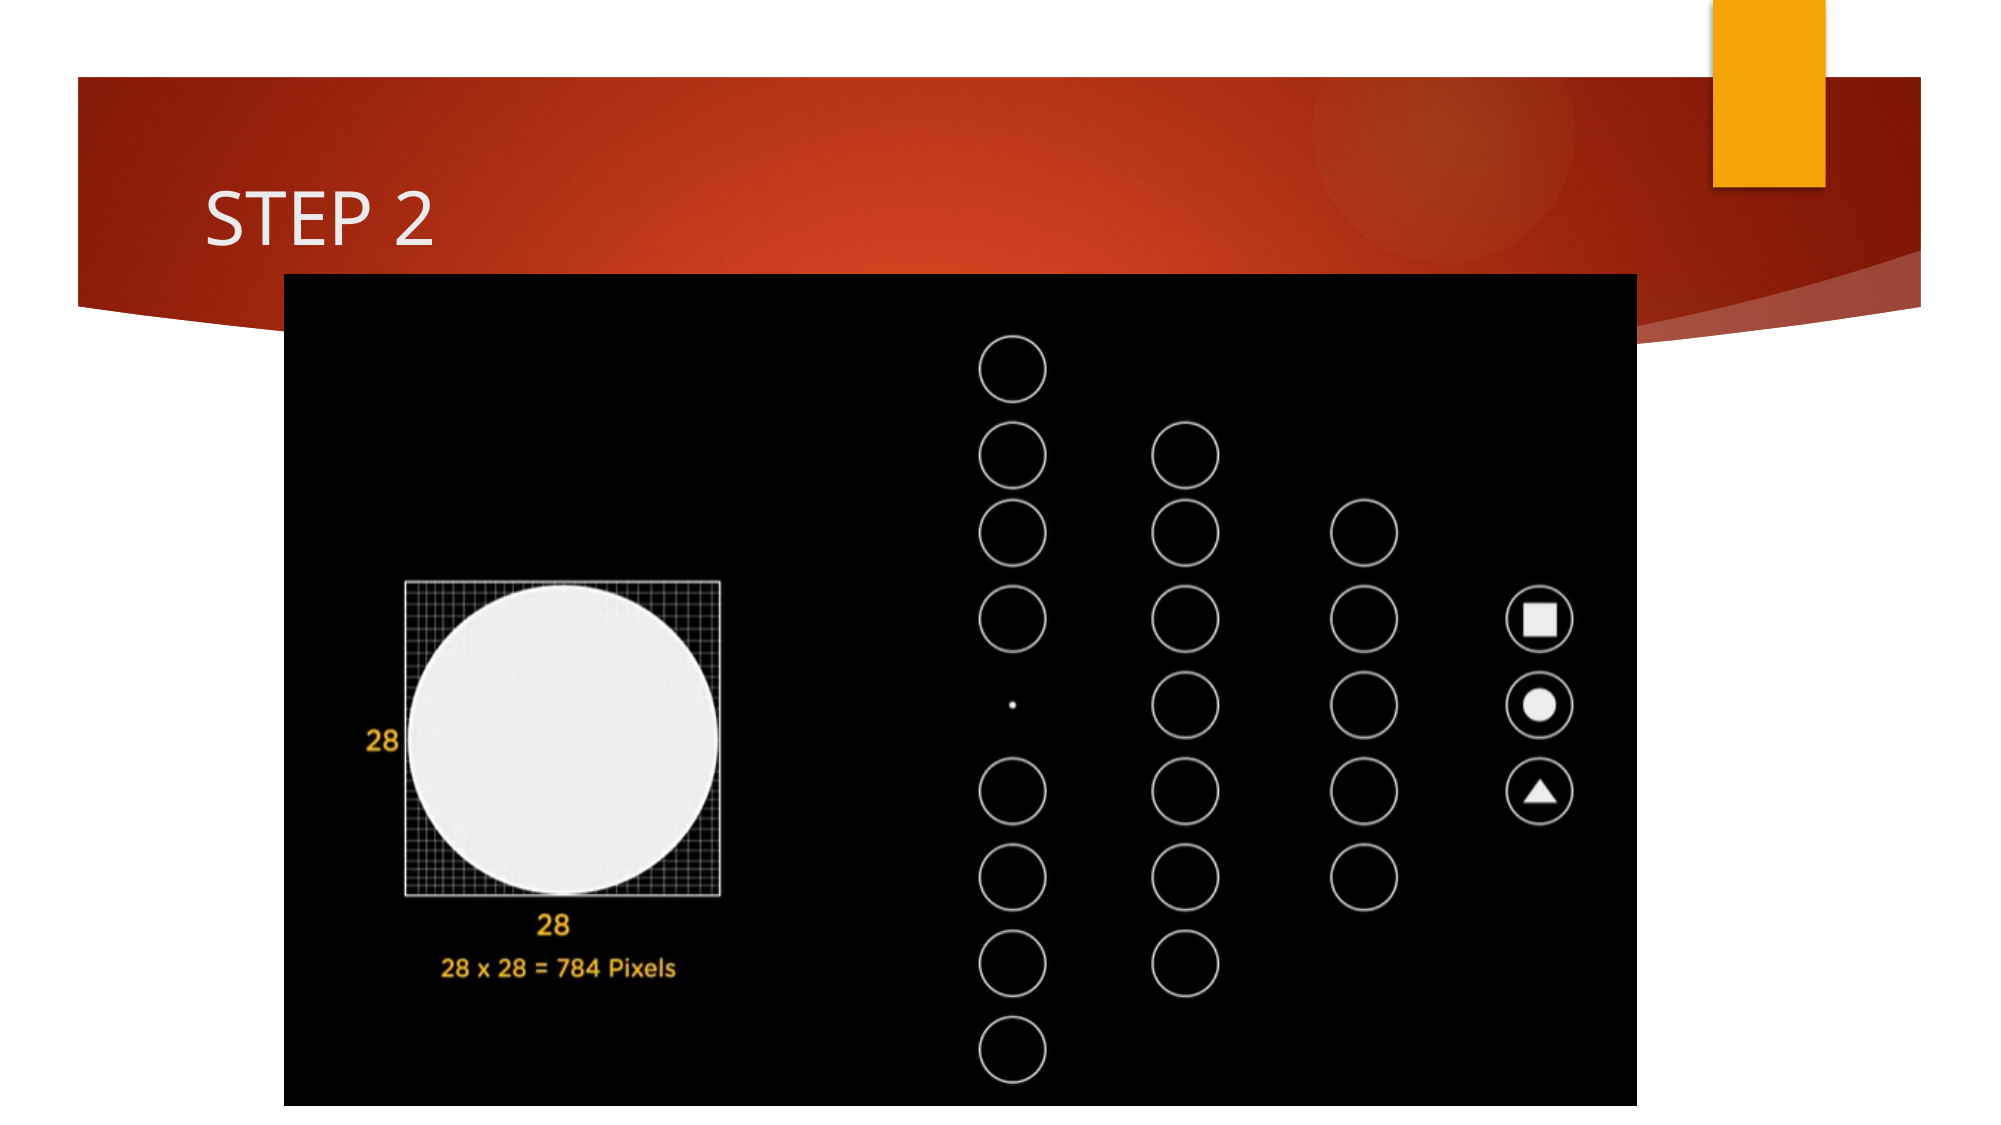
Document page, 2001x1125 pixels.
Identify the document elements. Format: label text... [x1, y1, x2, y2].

title STEP 2 [189, 155, 1627, 275]
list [284, 274, 1637, 1106]
